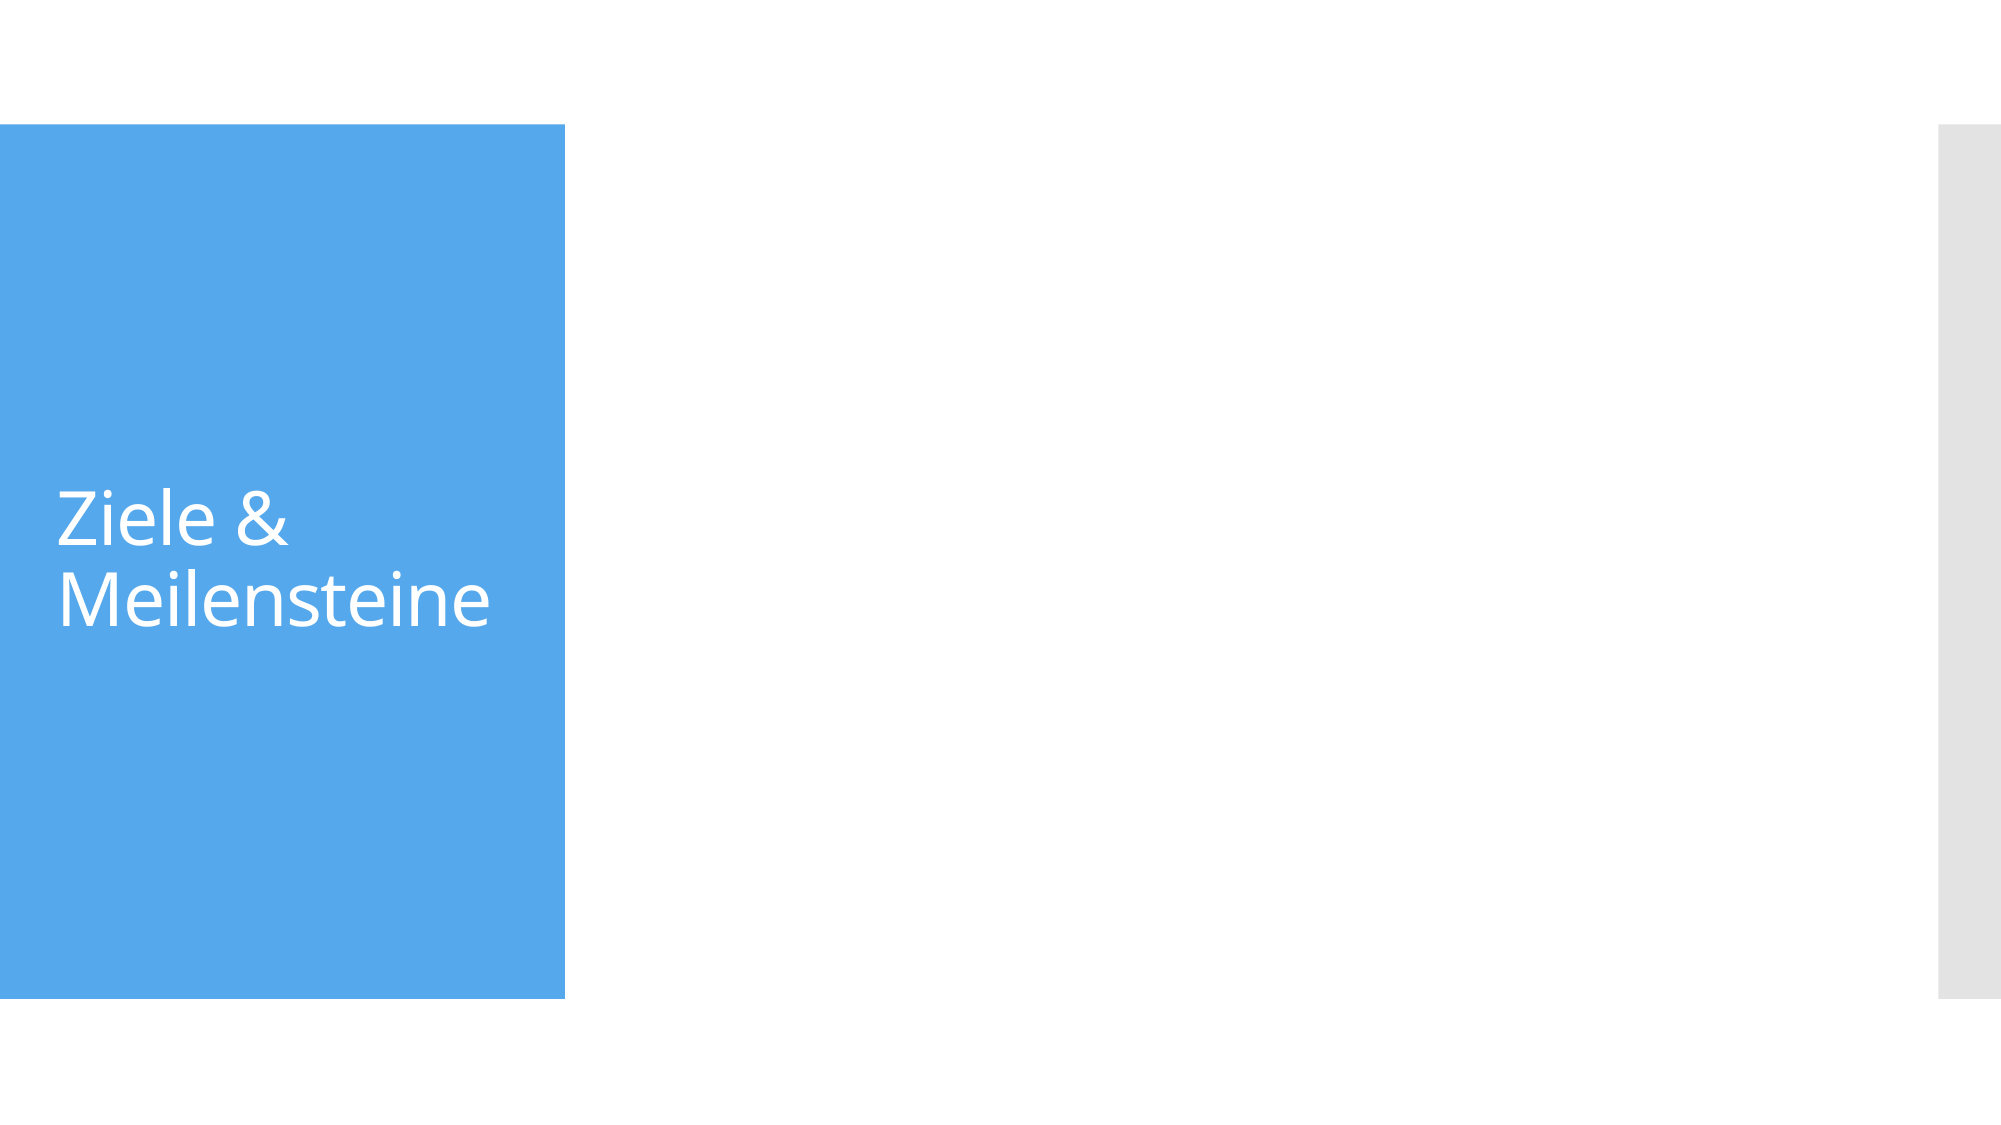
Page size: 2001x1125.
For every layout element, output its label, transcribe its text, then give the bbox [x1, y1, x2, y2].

title Ziele & Meilensteine [41, 184, 525, 940]
